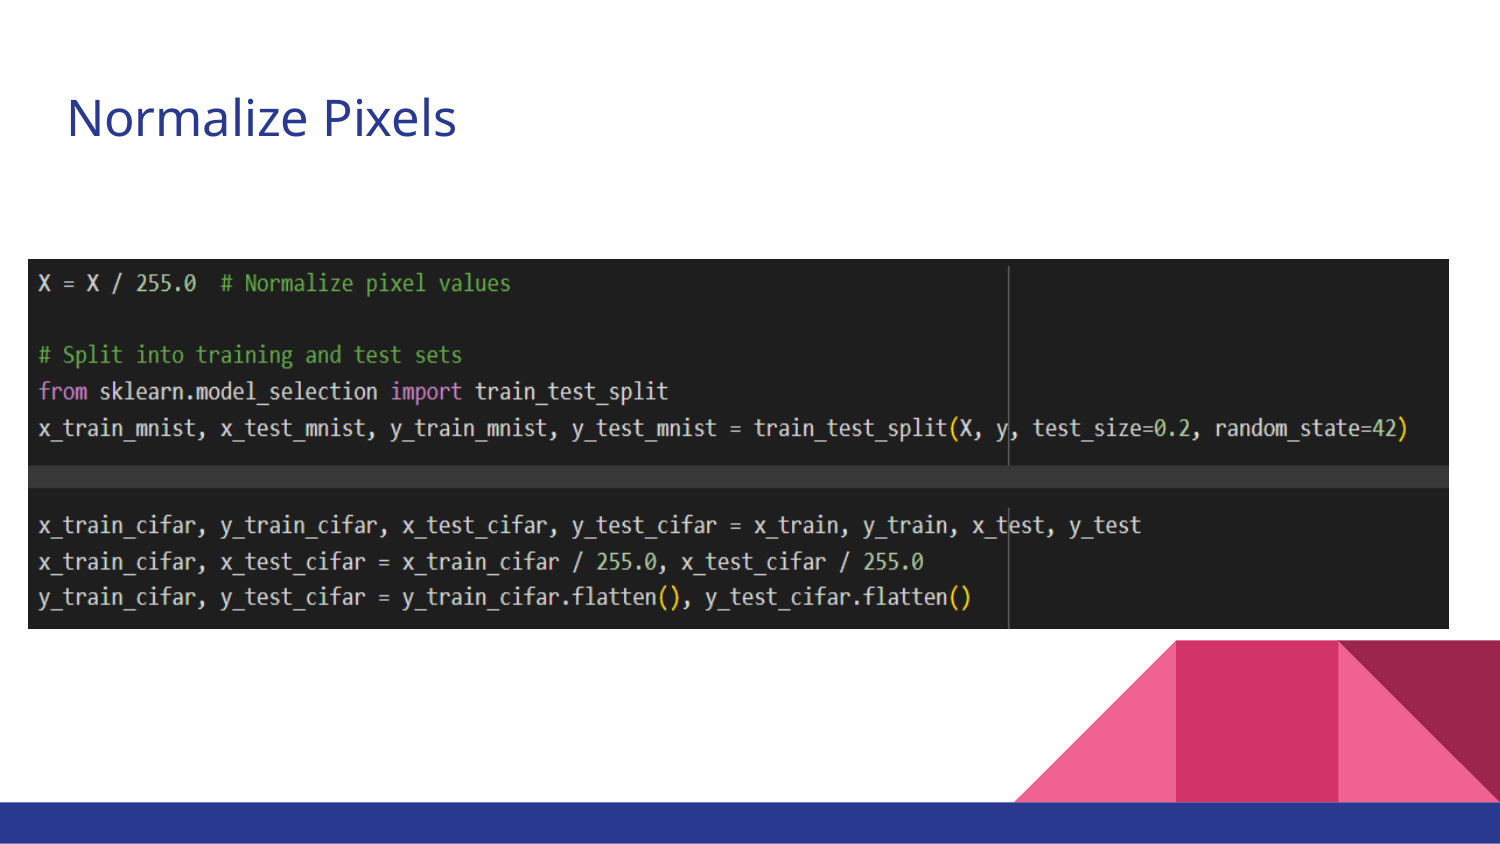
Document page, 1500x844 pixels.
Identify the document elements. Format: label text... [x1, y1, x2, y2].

picture [28, 259, 1450, 629]
title Normalize Pixels [51, 67, 1449, 167]
